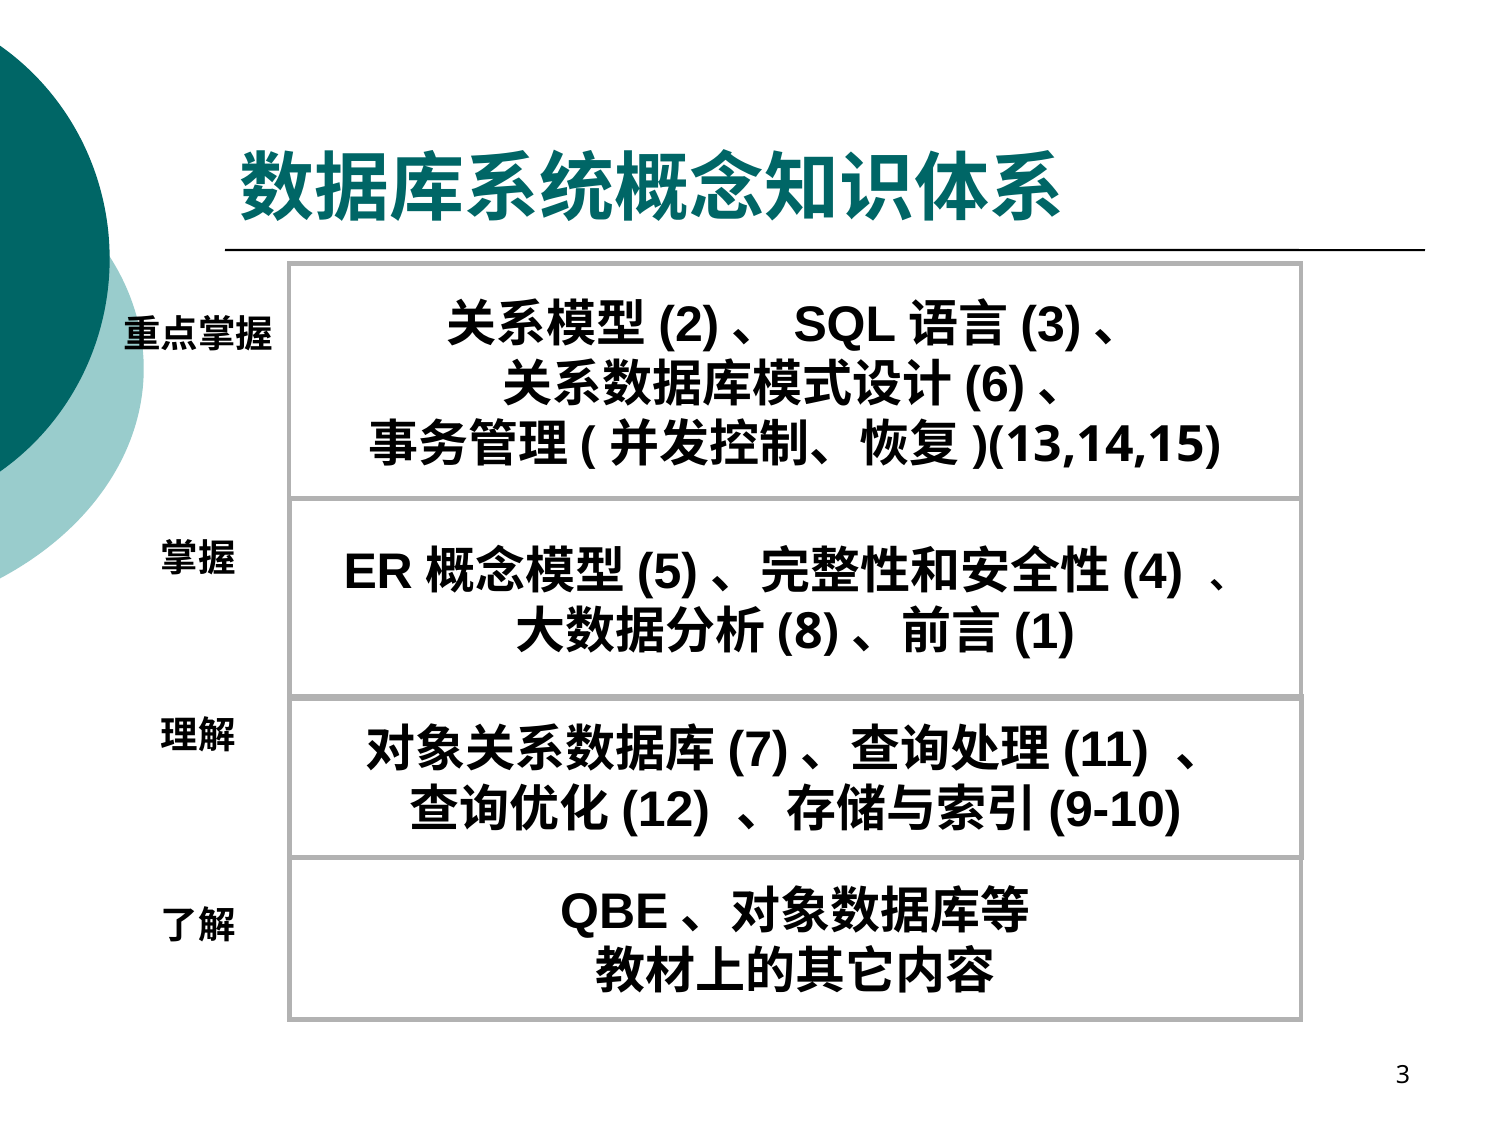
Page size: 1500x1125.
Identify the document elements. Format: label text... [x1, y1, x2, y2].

text_box 掌握 [88, 527, 308, 587]
text_box QBE、对象数据库等 教材上的其它内容 [289, 857, 1302, 1020]
text_box ER概念模型(5)、完整性和安全性(4) 、 大数据分析(8)、前言(1) [289, 498, 1302, 696]
text_box 理解 [88, 704, 308, 764]
text_box 对象关系数据库(7)、查询处理(11) 、 查询优化(12) 、存储与索引(9-10) [289, 696, 1302, 857]
slide_number 3 [1074, 1025, 1425, 1100]
text_box 了解 [88, 893, 308, 953]
text_box 重点掌握 [88, 302, 308, 363]
title 数据库系统概念知识体系 [224, 49, 1425, 237]
text_box 关系模型(2)、SQL语言(3)、 关系数据库模式设计(6)、 事务管理(并发控制、恢复)(13,14,15) [289, 263, 1301, 498]
